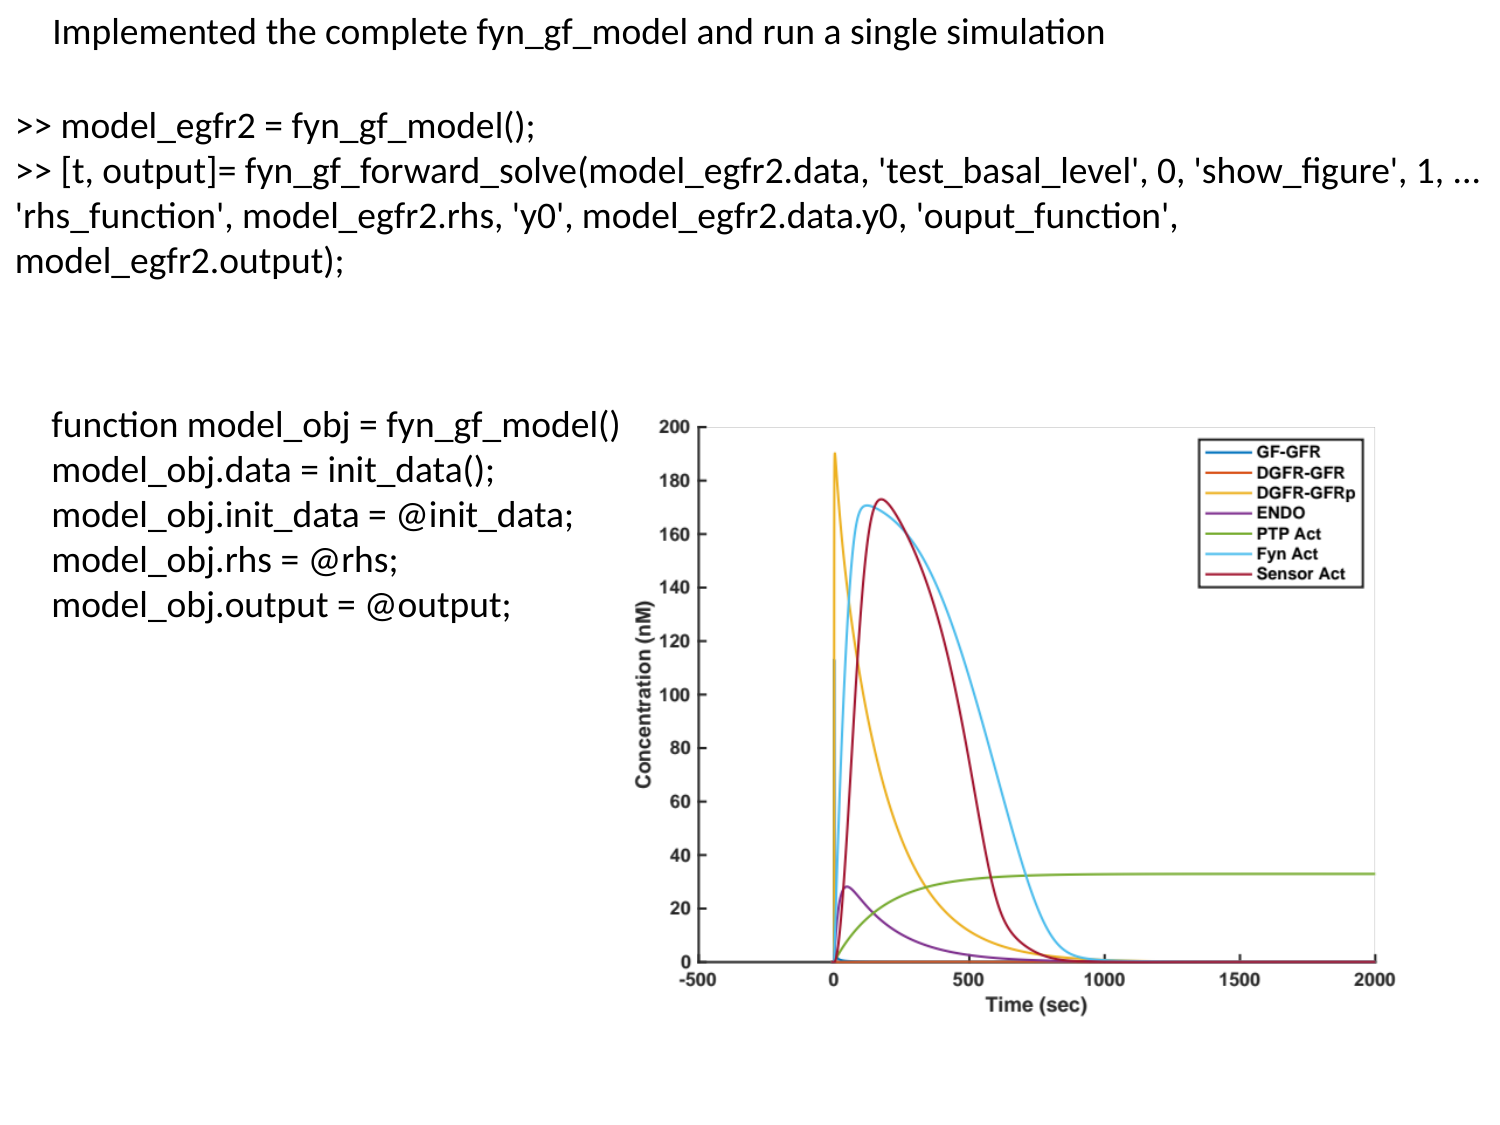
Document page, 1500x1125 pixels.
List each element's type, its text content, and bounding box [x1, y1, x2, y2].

text_box function model_obj = fyn_gf_model() model_obj.data = init_data(); model_obj.init_data = @init_data; model_obj.rhs = @rhs; model_obj.output = @output; [36, 392, 580, 678]
text_box Implemented the complete fyn_gf_model and run a single simulation [37, 0, 1313, 60]
text_box >> model_egfr2 = fyn_gf_model(); >> [t, output]= fyn_gf_forward_solve(model_egfr2.data, 'test_basal_level', 0, 'show_figure', 1, ... 'rhs_function', model_egfr2.rhs, 'y0', model_egfr2.data.y0, 'ouput_function', model_egfr2.output); [0, 93, 1500, 288]
picture [585, 378, 1457, 1032]
